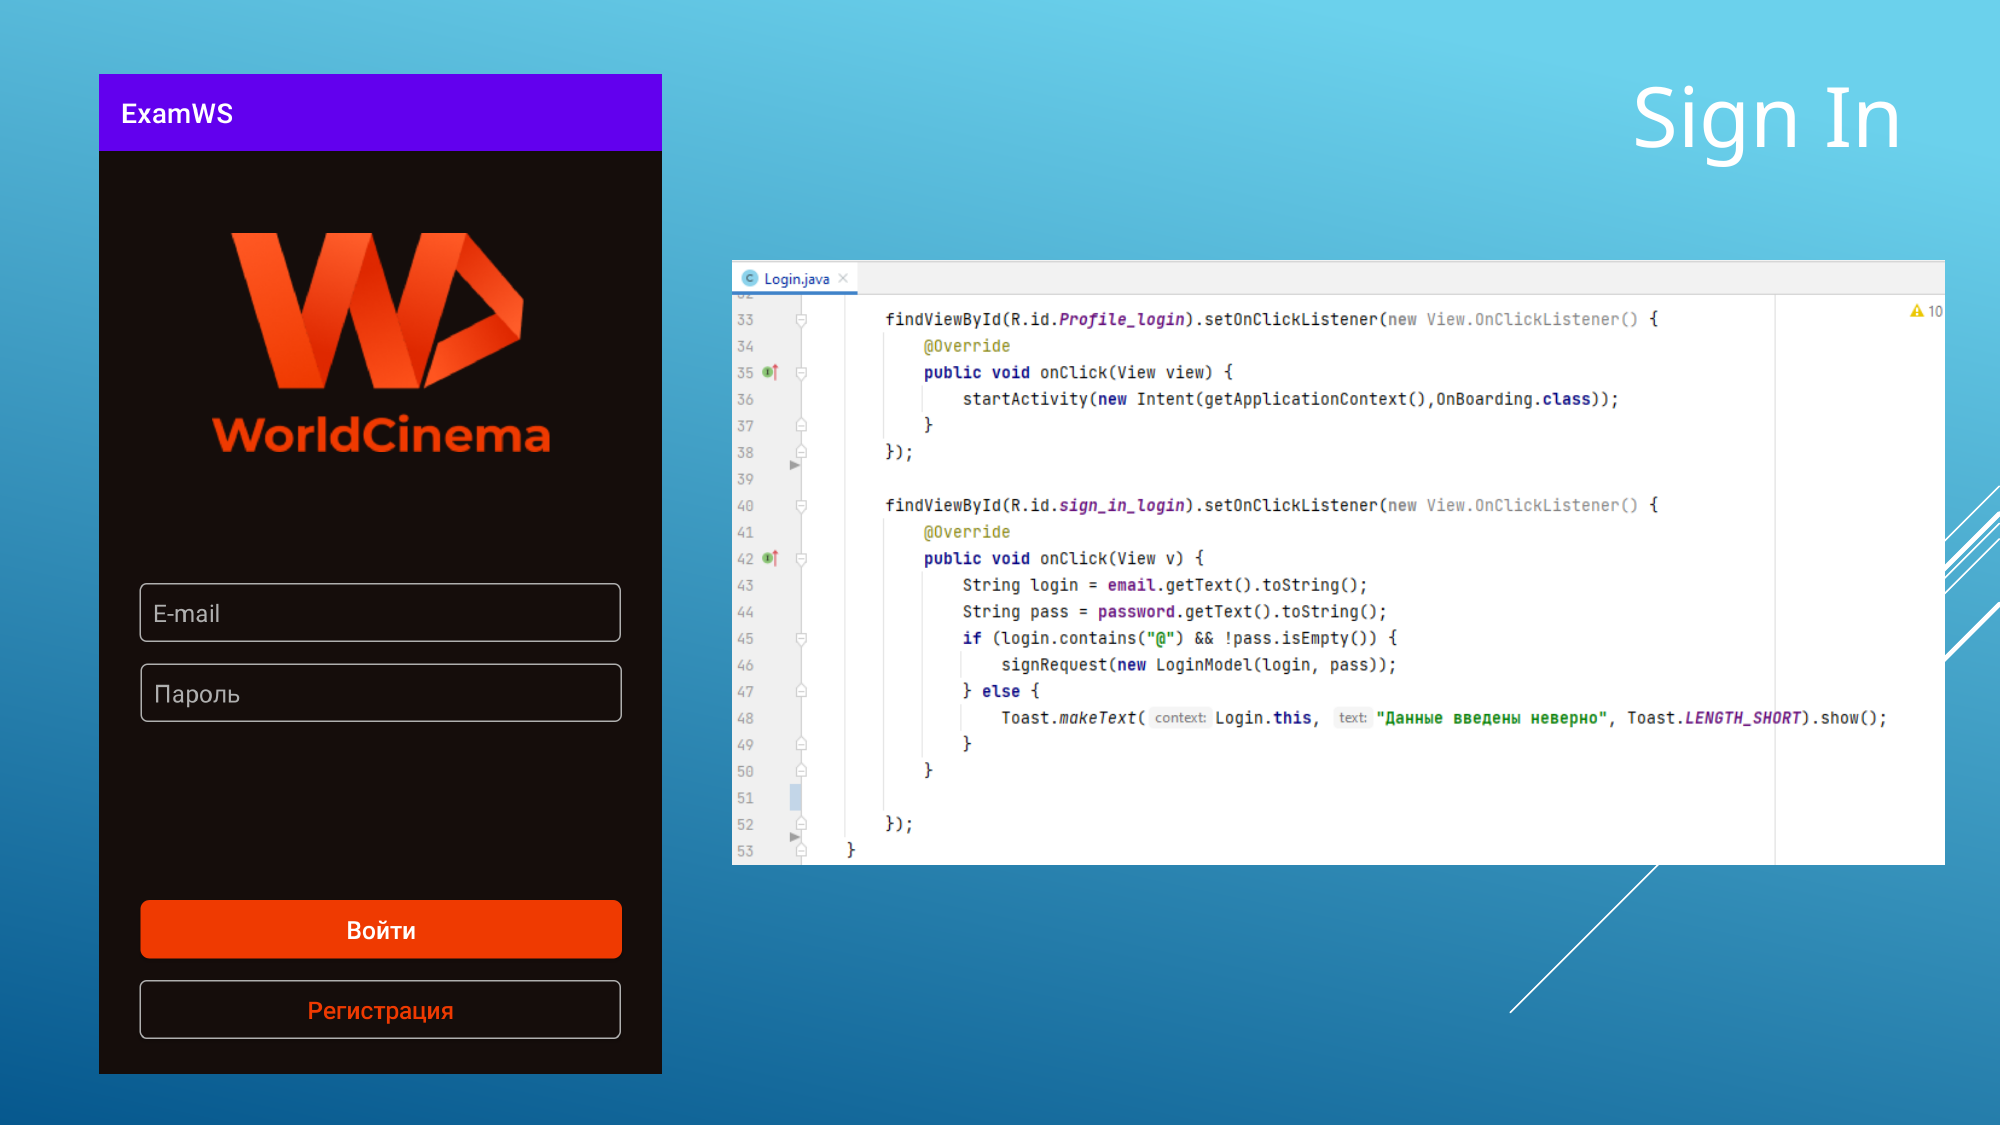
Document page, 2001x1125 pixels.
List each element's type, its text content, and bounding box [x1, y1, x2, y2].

picture [732, 259, 1946, 866]
picture [98, 74, 662, 1075]
text_box Sign In [1098, 56, 1919, 172]
